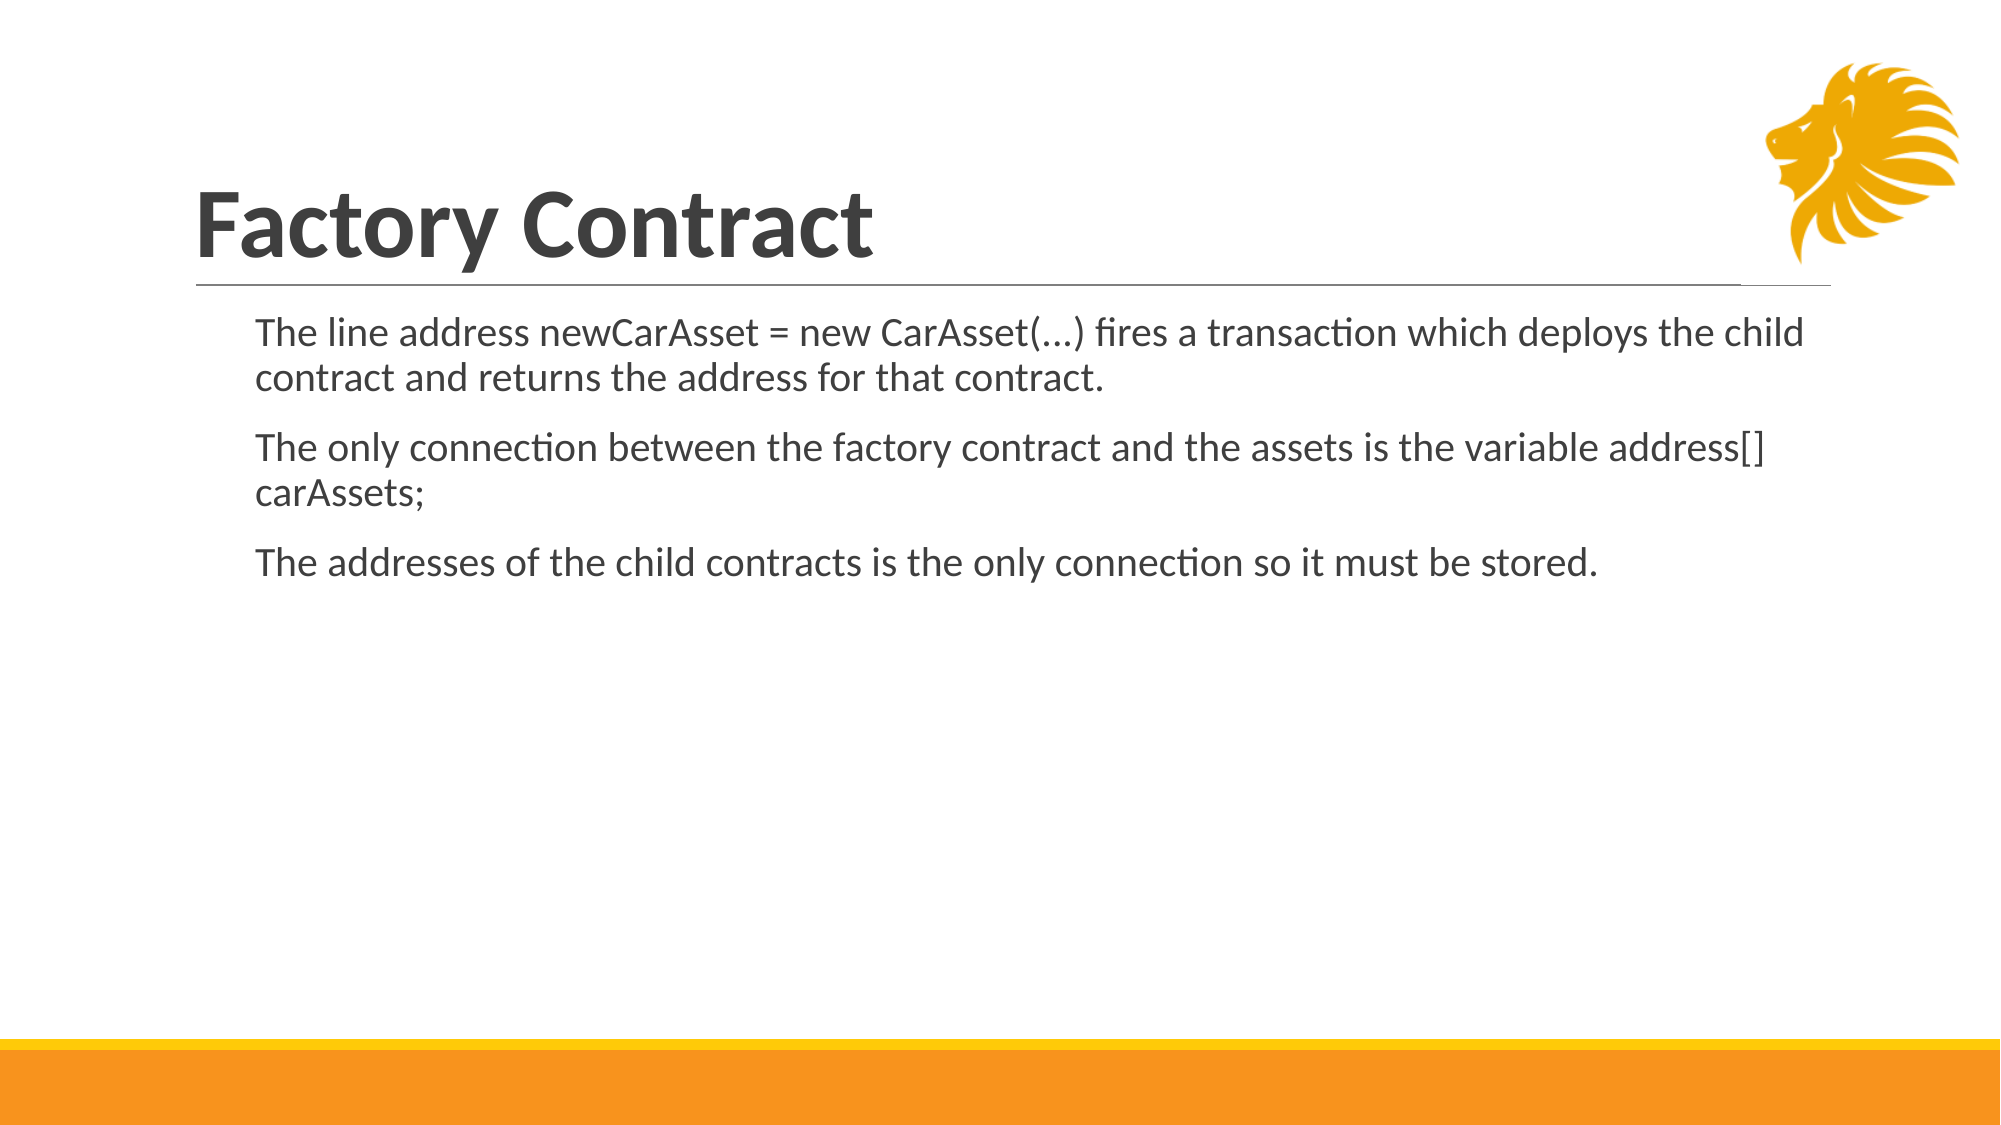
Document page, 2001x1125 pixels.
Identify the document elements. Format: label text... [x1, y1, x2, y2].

title Factory Contract [180, 47, 1736, 285]
picture [1741, 43, 1984, 286]
list The line address newCarAsset = new CarAsset(...) fires a transaction which deploys the child contract and returns the address for that contract. The only connection between the factory contract and the assets is the variable address[] carAssets; The addresses of the child contracts is the only connection so it must be stored. [180, 302, 1830, 963]
